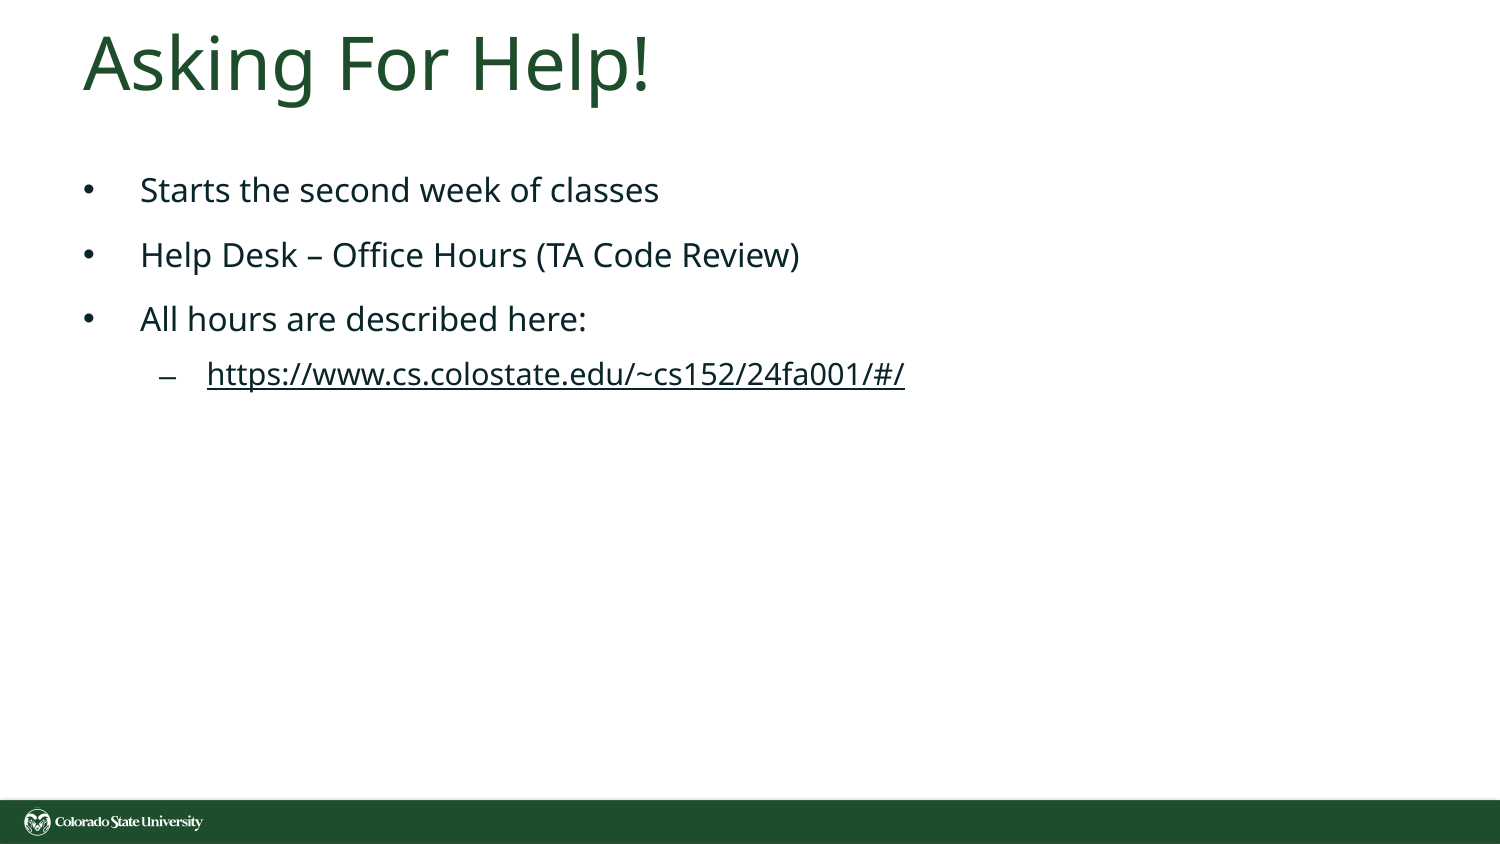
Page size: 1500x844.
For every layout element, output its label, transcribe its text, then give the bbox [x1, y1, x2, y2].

title Asking For Help! [68, 0, 1432, 121]
list Starts the second week of classes Help Desk – Office Hours (TA Code Review) All hours are described here: https://www.cs.colostate.edu/~cs152/24fa001/#/ [68, 146, 1432, 404]
picture [16, 800, 211, 844]
